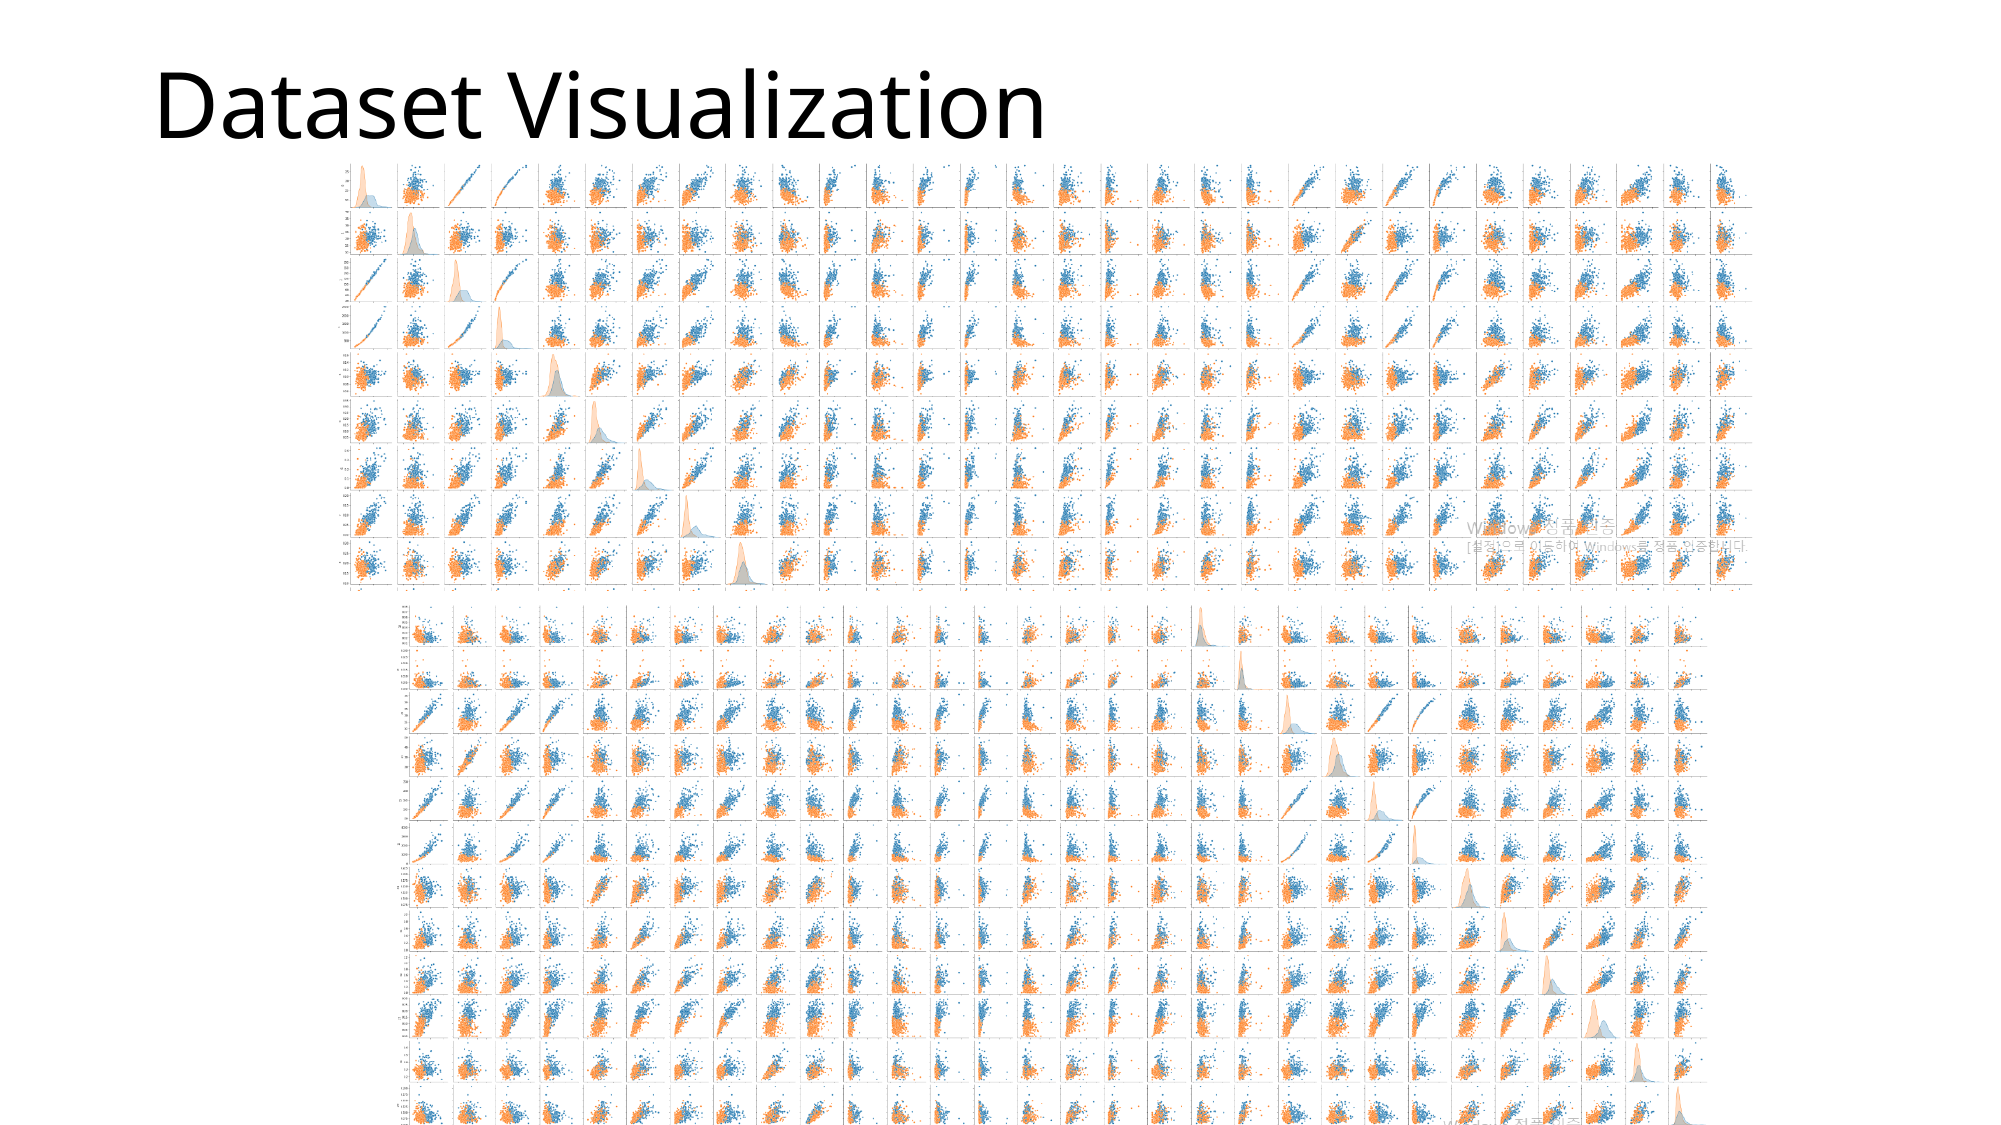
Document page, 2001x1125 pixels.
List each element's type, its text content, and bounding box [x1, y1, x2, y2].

title Dataset Visualization [137, 0, 1863, 218]
picture [329, 158, 1766, 591]
picture [380, 604, 1714, 1125]
